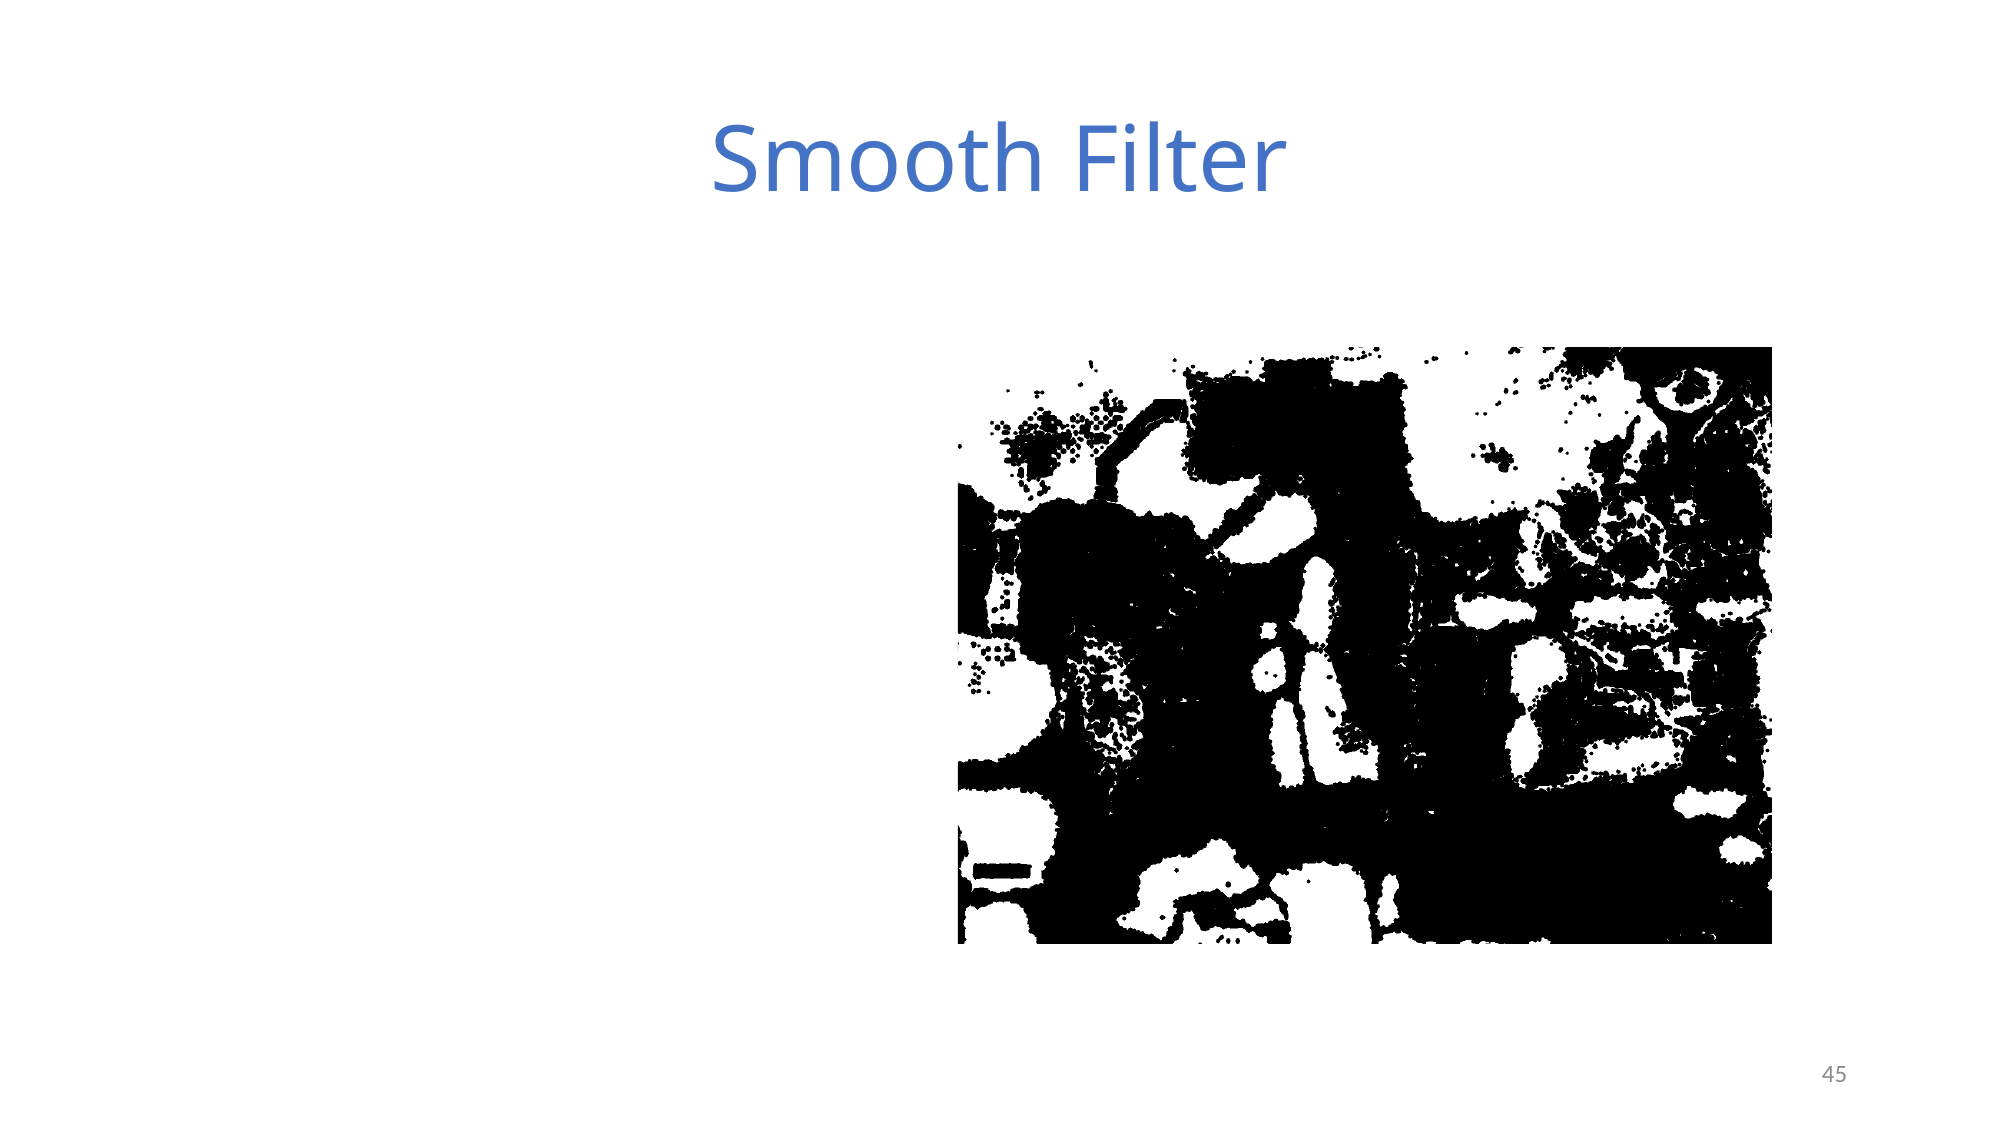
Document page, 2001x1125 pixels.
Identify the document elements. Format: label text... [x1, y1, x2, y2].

title Smooth Filter [137, 52, 1863, 271]
slide_number 45 [1412, 1042, 1863, 1103]
picture [957, 347, 1772, 944]
